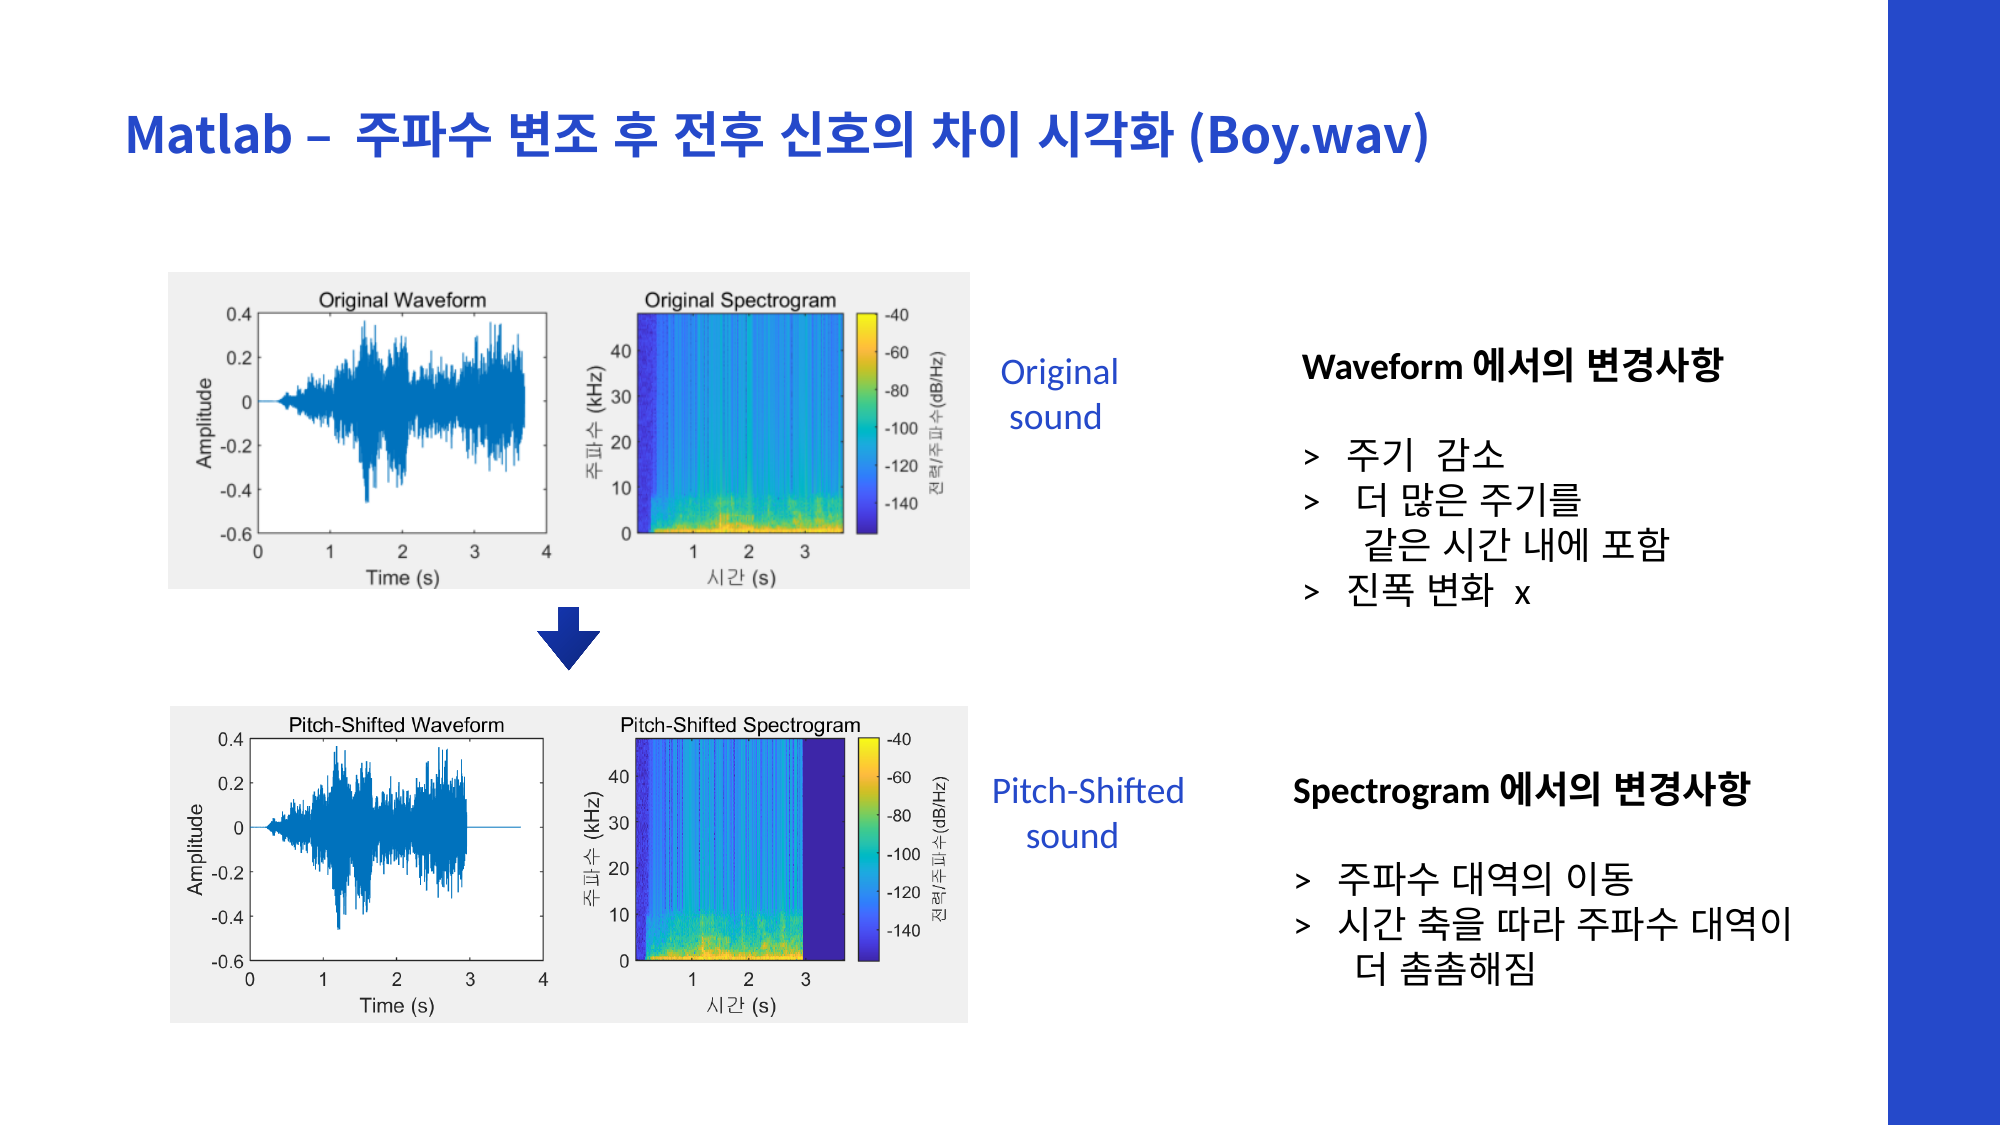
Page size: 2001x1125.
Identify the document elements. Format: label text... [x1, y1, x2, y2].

text_box Waveform에서의 변경사항 > 주기 감소 > 더 많은 주기를 같은 시간 내에 포함 > 진폭 변화 x [1287, 334, 1872, 619]
text_box Matlab – 주파수 변조 후 전후 신호의 차이 시각화(Boy.wav) [109, 95, 1480, 171]
text_box [535, 606, 603, 672]
text_box [1887, 0, 2000, 758]
picture [168, 272, 970, 589]
picture [170, 706, 968, 1023]
text_box Original sound [985, 339, 1397, 444]
text_box Spectrogram에서의 변경사항 > 주파수 대역의 이동 > 시간 축을 따라 주파수 대역이 더 촘촘해짐 [1278, 758, 2000, 999]
text_box Pitch-Shifted sound [977, 758, 1278, 864]
text_box [1887, 999, 2000, 1125]
